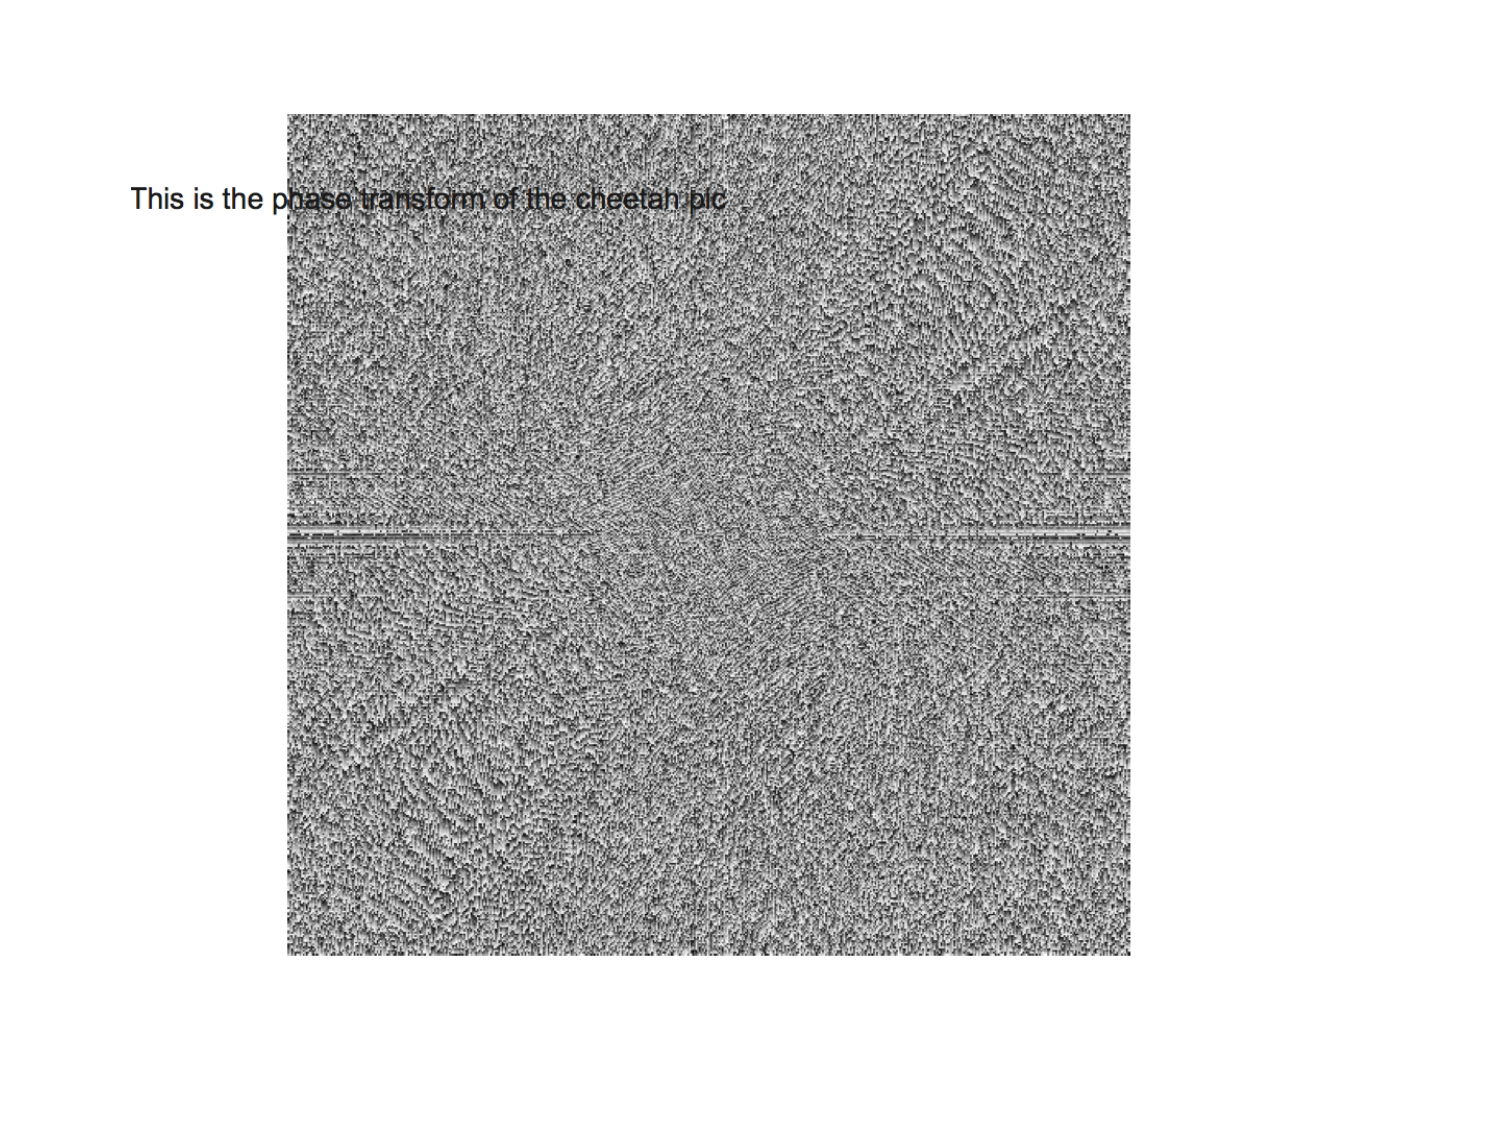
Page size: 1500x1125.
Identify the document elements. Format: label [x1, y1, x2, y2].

picture [130, 114, 1367, 1009]
